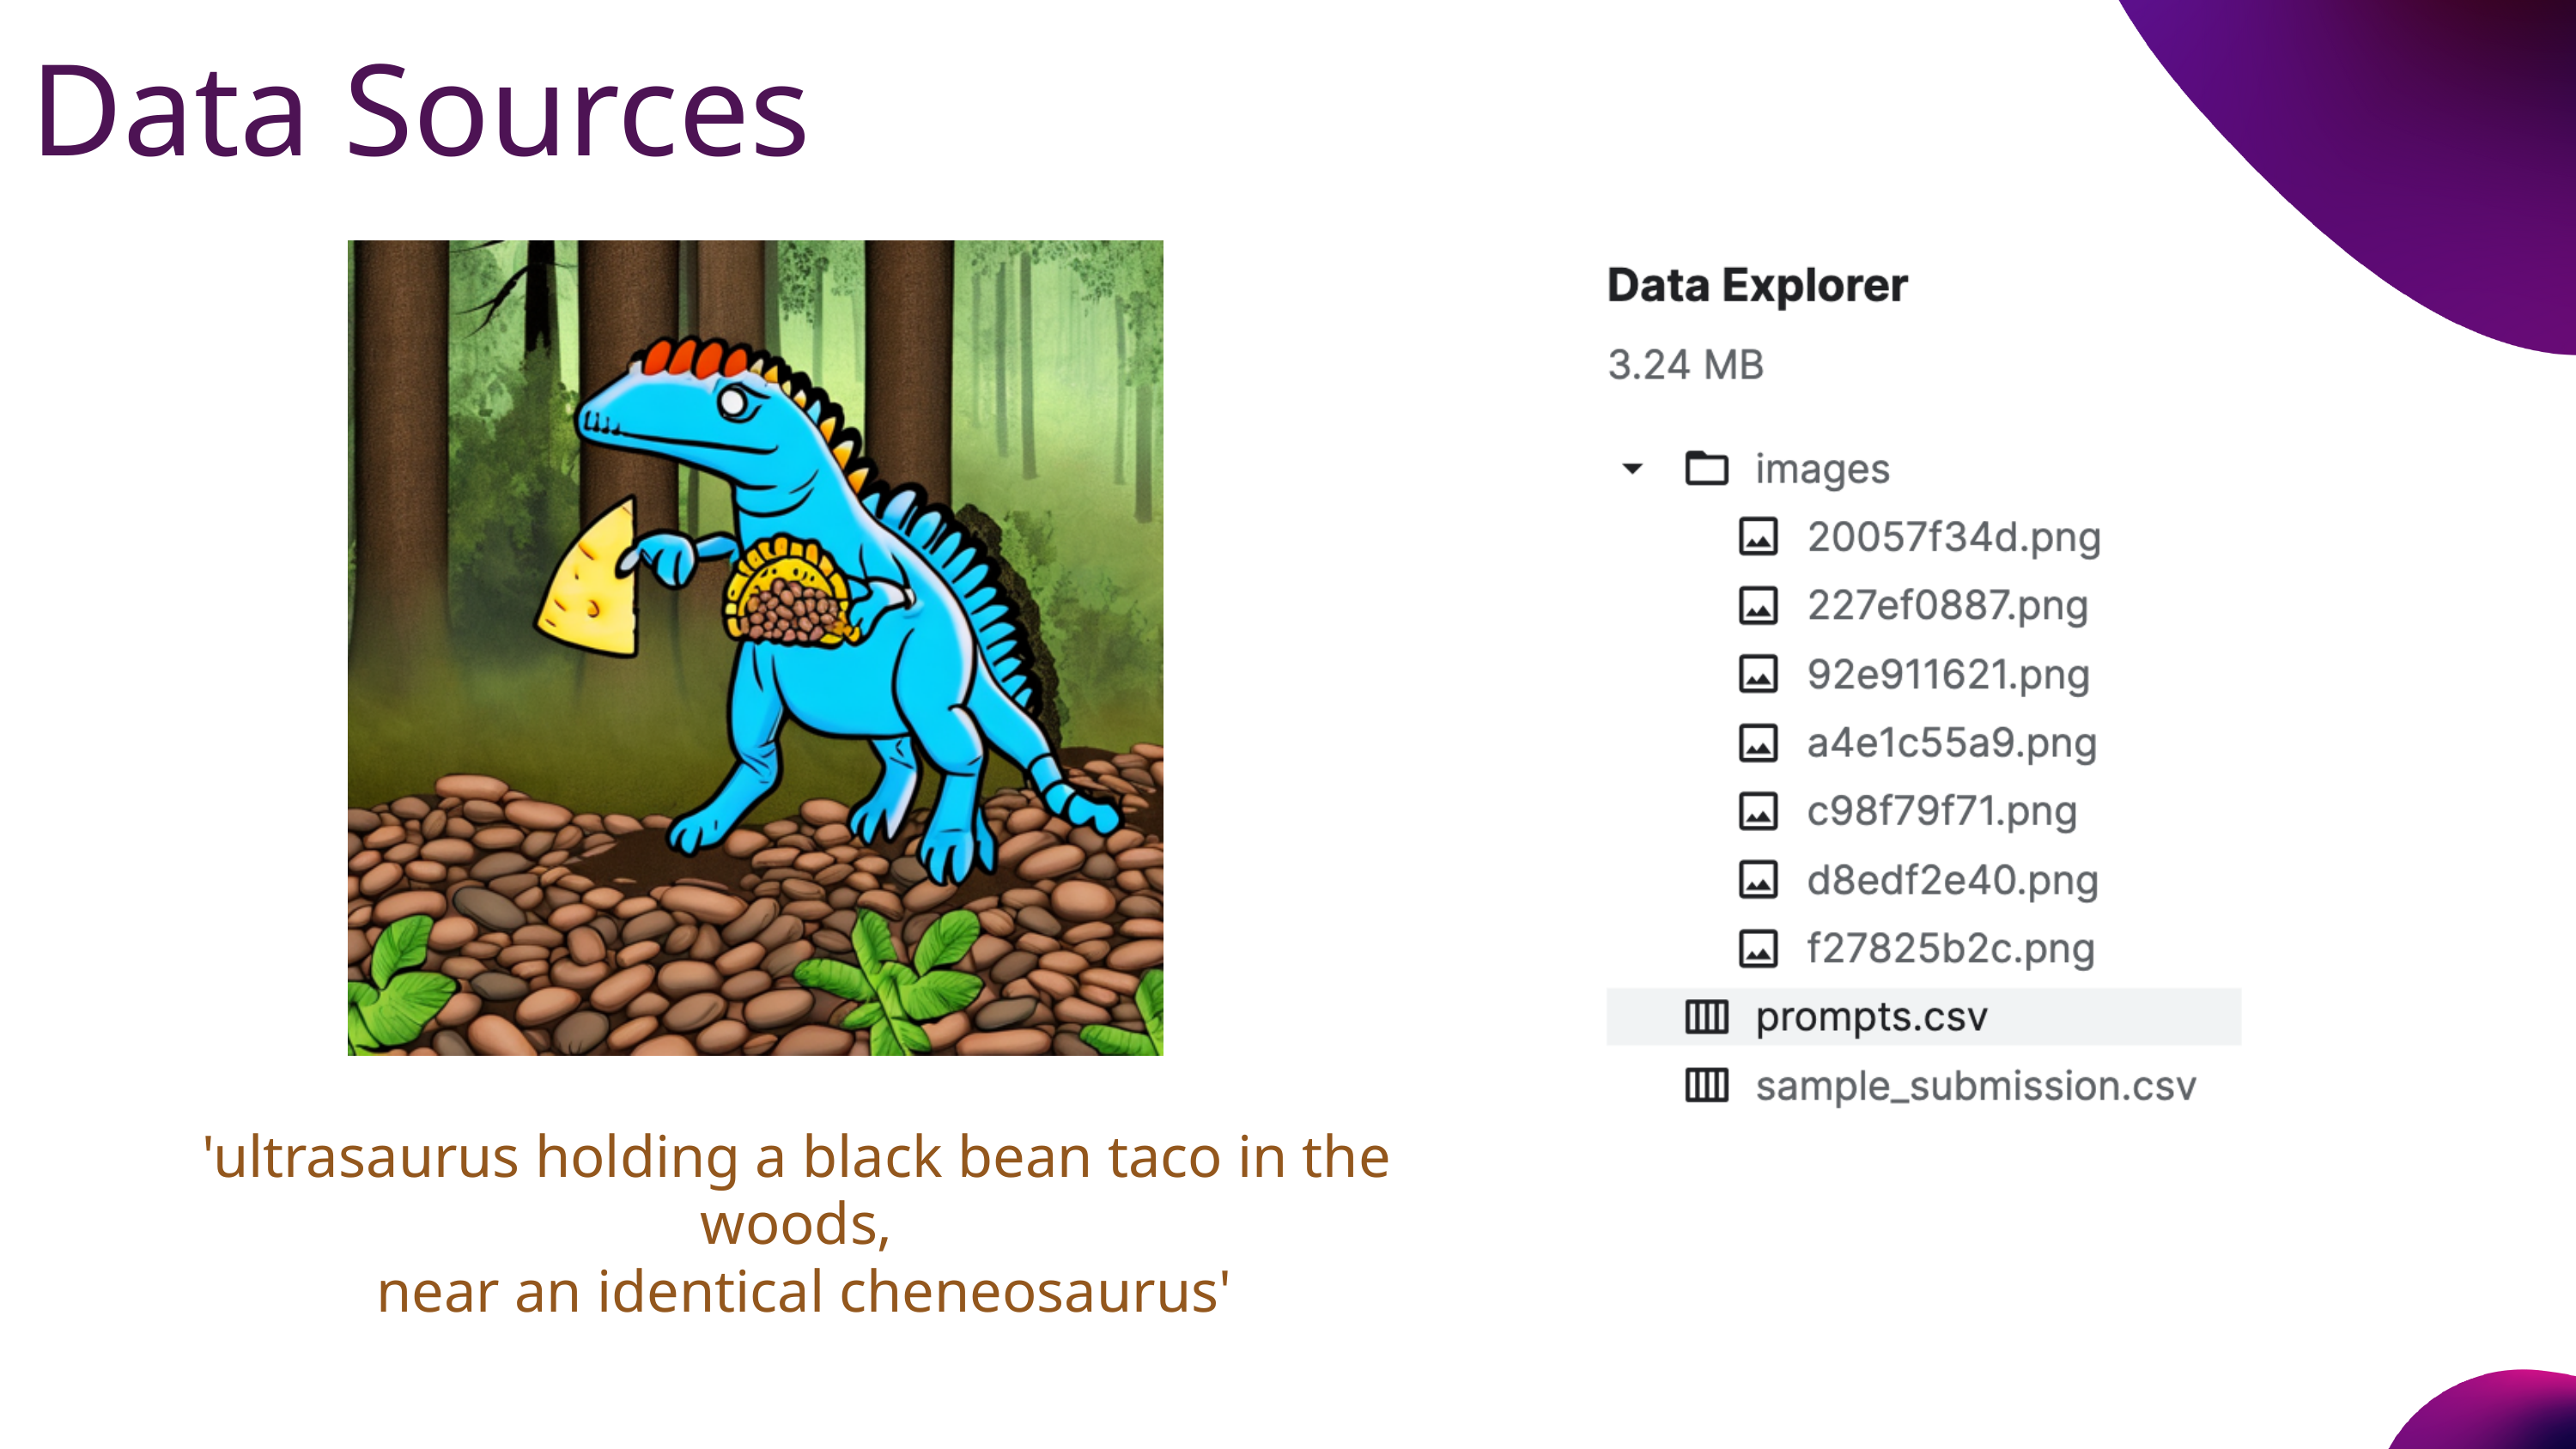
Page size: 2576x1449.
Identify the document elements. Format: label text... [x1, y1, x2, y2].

picture [1575, 0, 2576, 1179]
picture [2326, 1337, 2576, 1449]
text_box Data Sources [30, 31, 1390, 181]
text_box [111, 240, 1483, 1257]
